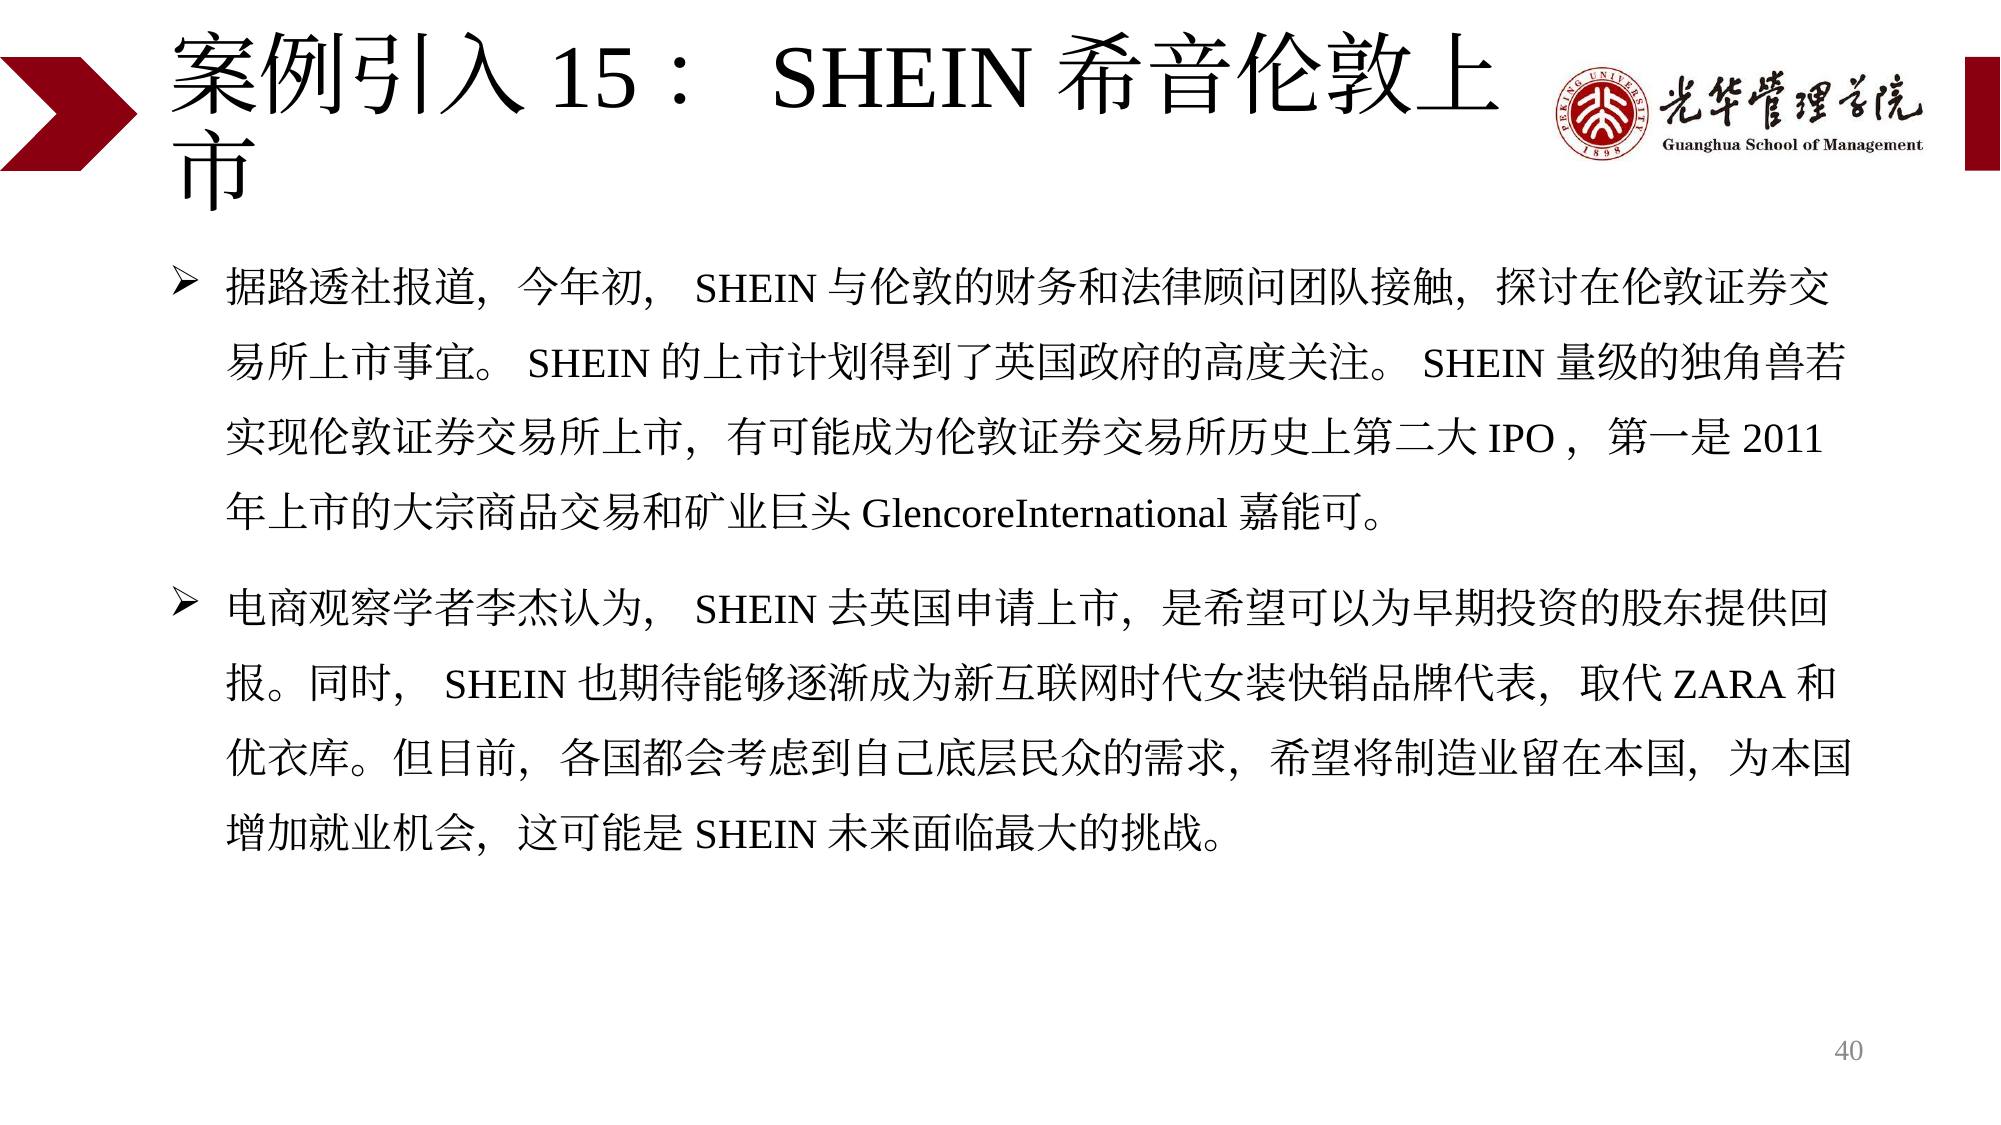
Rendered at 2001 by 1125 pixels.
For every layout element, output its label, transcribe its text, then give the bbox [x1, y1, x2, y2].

list 据路透社报道，今年初，SHEIN与伦敦的财务和法律顾问团队接触，探讨在伦敦证券交易所上市事宜。SHEIN的上市计划得到了英国政府的高度关注。SHEIN量级的独角兽若实现伦敦证券交易所上市，有可能成为伦敦证券交易所历史上第二大IPO，第一是2011年上市的大宗商品交易和矿业巨头GlencoreInternational嘉能可。 电商观察学者李杰认为，SHEIN去英国申请上市，是希望可以为早期投资的股东提供回报。同时，SHEIN也期待能够逐渐成为新互联网时代女装快销品牌代表，取代ZARA和优衣库。但目前，各国都会考虑到自己底层民众的需求，希望将制造业留在本国，为本国增加就业机会，这可能是SHEIN未来面临最大的挑战。 [154, 227, 1880, 986]
slide_number 40 [1429, 1018, 1880, 1079]
picture [1507, 27, 1965, 200]
title 案例引入15：SHEIN希音伦敦上市 [154, 59, 1537, 195]
